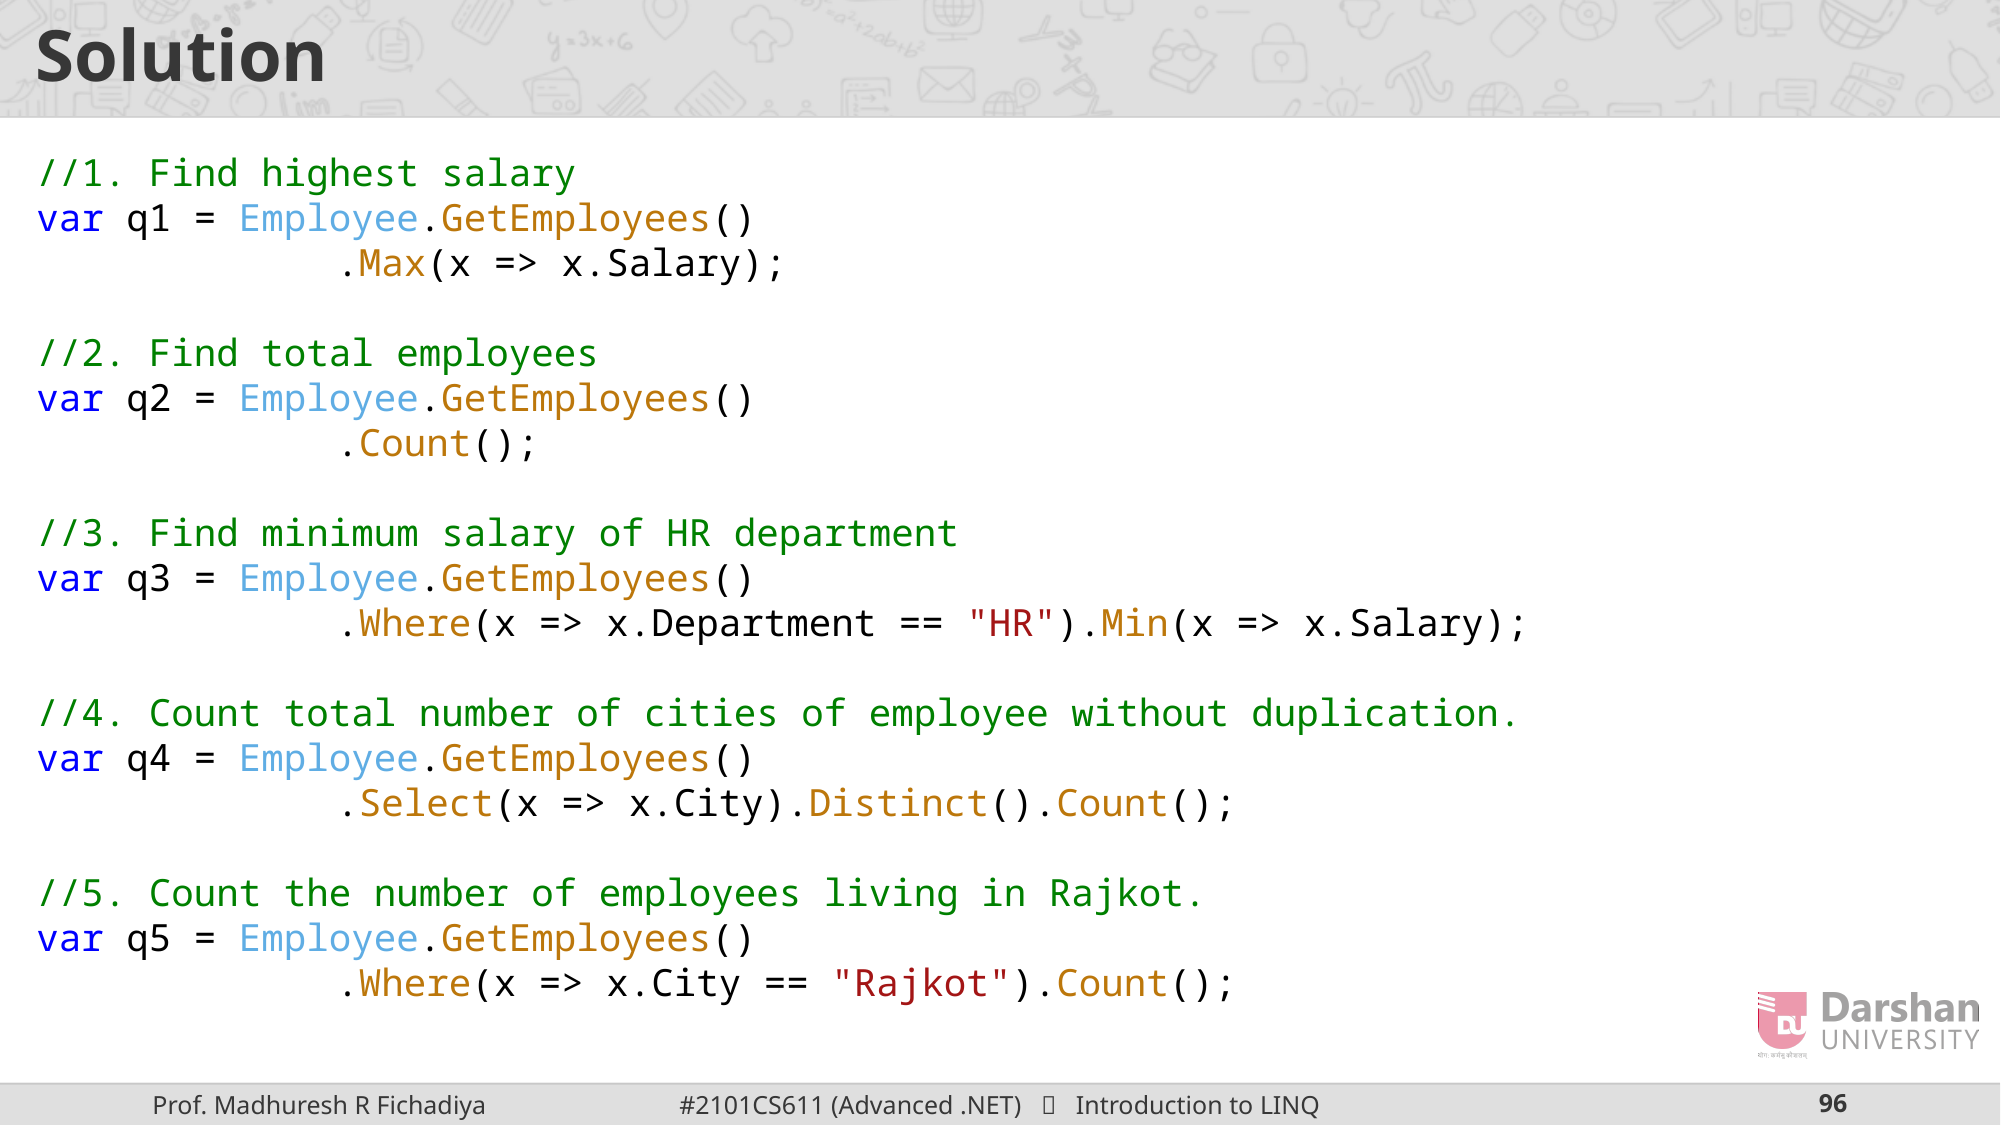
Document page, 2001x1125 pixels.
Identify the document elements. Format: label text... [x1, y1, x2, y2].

table_cell CE [1758, 992, 1979, 1059]
title Solution [0, 0, 2000, 117]
text_box //1. Find highest salary var q1 = Employee.GetEmployees() .Max(x => x.Salary); //2. Find total employees var q2 = Employee.GetEmployees() .Count(); //3. Find minimum salary of HR department var q3 = Employee.GetEmployees() .Where(x => x.Department == "HR").Min(x => x.Salary); //4. Count total number of cities of employee without duplication. var q4 = Employee.GetEmployees() .Select(x => x.City).Distinct().Count(); //5. Count the number of employees living in Rajkot. var q5 = Employee.GetEmployees() .Where(x => x.City == "Rajkot").Count(); [21, 141, 1944, 1012]
